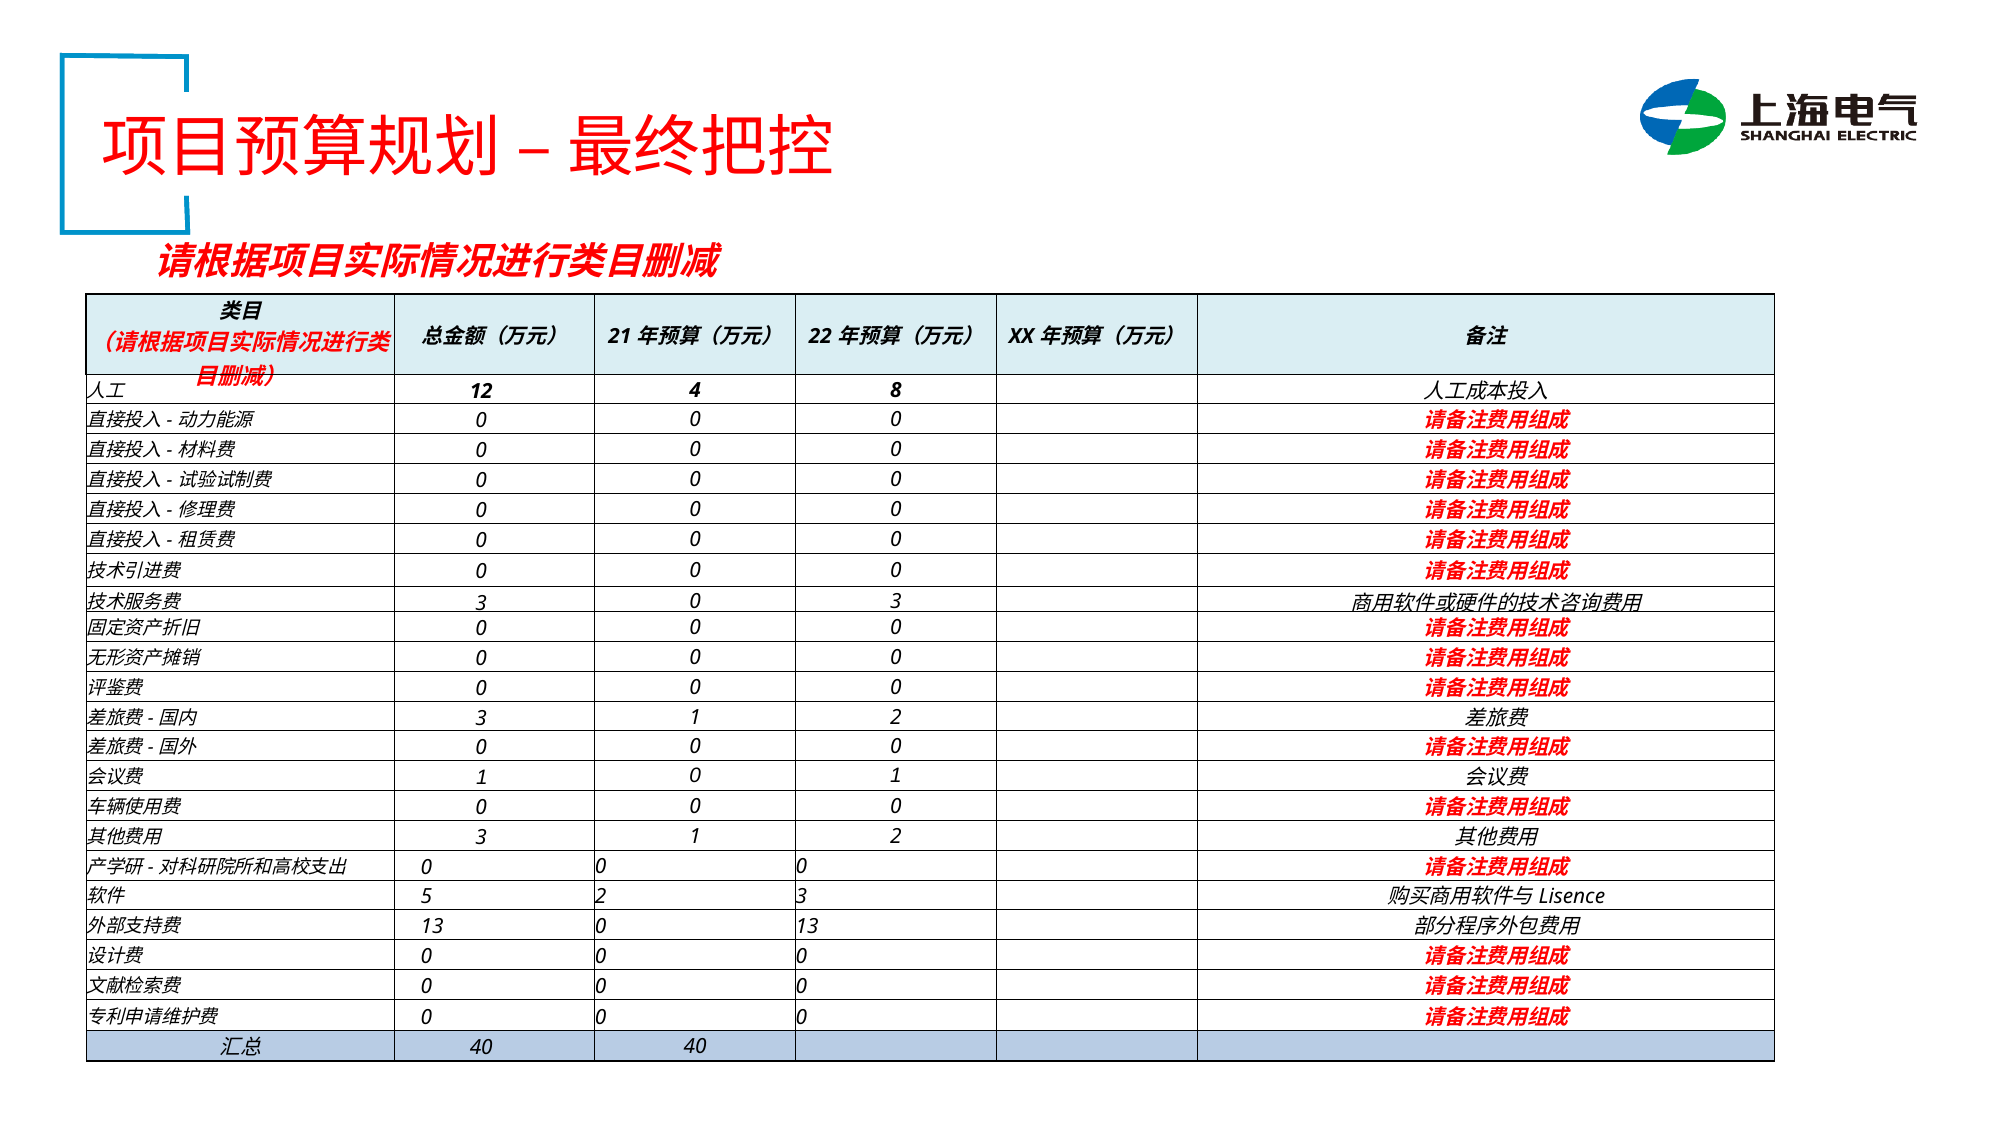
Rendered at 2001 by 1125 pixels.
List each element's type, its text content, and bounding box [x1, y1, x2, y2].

table_cell [997, 554, 1197, 586]
table_cell 请备注费用组成 [1198, 791, 1774, 820]
table_cell 请备注费用组成 [1198, 731, 1774, 760]
table_cell 差旅费-国外 [87, 731, 394, 760]
table_cell 请备注费用组成 [1198, 404, 1774, 433]
table_cell 40 [595, 1031, 795, 1060]
table_cell 0 [595, 910, 795, 939]
table_cell [997, 702, 1197, 730]
text_box 请根据项目实际情况进行类目删减 [139, 229, 1339, 290]
table_cell [997, 612, 1197, 641]
table_cell 0 [796, 731, 996, 760]
table_cell [997, 434, 1197, 463]
table_cell 技术服务费 [87, 587, 394, 611]
table_cell 0 [595, 494, 795, 523]
table_cell 1 [595, 821, 795, 850]
table_cell 评鉴费 [87, 672, 394, 701]
table_cell 商用软件或硬件的技术咨询费用 [1198, 587, 1774, 611]
table_cell 专利申请维护费 [87, 1000, 394, 1030]
table_cell 人工成本投入 [1198, 375, 1774, 403]
picture [1640, 76, 1925, 157]
table_cell [997, 1031, 1197, 1060]
table_cell [1198, 1031, 1774, 1060]
table_cell 请备注费用组成 [1198, 464, 1774, 493]
table_cell 12 [395, 375, 594, 403]
table_cell 请备注费用组成 [1198, 554, 1774, 586]
table_cell 0 [796, 1000, 996, 1030]
table_cell [997, 731, 1197, 760]
table_cell [997, 524, 1197, 553]
table_cell 0 [395, 851, 594, 880]
table_cell 2 [796, 702, 996, 730]
table_cell [997, 761, 1197, 790]
table_cell 0 [595, 940, 795, 969]
table_cell 外部支持费 [87, 910, 394, 939]
table_cell 0 [595, 761, 795, 790]
table_cell 0 [395, 791, 594, 820]
table_cell 0 [395, 434, 594, 463]
table_cell 0 [395, 524, 594, 553]
table_cell 1 [395, 761, 594, 790]
table_cell 0 [796, 642, 996, 671]
table_cell [997, 881, 1197, 909]
table_cell 文献检索费 [87, 970, 394, 999]
table_cell 0 [595, 731, 795, 760]
table_cell 3 [395, 587, 594, 611]
table_cell 0 [595, 524, 795, 553]
table_cell 购买商用软件与Lisence [1198, 881, 1774, 909]
table_cell 0 [395, 404, 594, 433]
table_cell 8 [796, 375, 996, 403]
table_cell 0 [395, 672, 594, 701]
table_cell 0 [796, 851, 996, 880]
table_cell 0 [796, 791, 996, 820]
table_cell [997, 587, 1197, 611]
table_cell 3 [796, 587, 996, 611]
table_cell 0 [595, 642, 795, 671]
table_cell 会议费 [87, 761, 394, 790]
table_header 类目 （请根据项目实际情况进行类目删减） [87, 295, 394, 374]
table_cell 3 [395, 702, 594, 730]
table_cell 0 [395, 554, 594, 586]
table_cell [997, 642, 1197, 671]
table_cell [997, 940, 1197, 969]
table_cell [997, 970, 1197, 999]
table_cell 0 [796, 404, 996, 433]
table_cell 0 [796, 940, 996, 969]
table_cell 0 [395, 464, 594, 493]
table_cell 车辆使用费 [87, 791, 394, 820]
table_cell 请备注费用组成 [1198, 612, 1774, 641]
table_cell 汇总 [87, 1031, 394, 1060]
table_cell 0 [796, 464, 996, 493]
table_cell 0 [395, 494, 594, 523]
table_cell 人工 [87, 375, 394, 403]
table_cell 0 [595, 851, 795, 880]
table_cell 0 [395, 940, 594, 969]
table_cell [997, 375, 1197, 403]
table_cell 2 [595, 881, 795, 909]
table_cell 0 [595, 434, 795, 463]
table_cell 部分程序外包费用 [1198, 910, 1774, 939]
table_cell 直接投入-动力能源 [87, 404, 394, 433]
table_cell 0 [395, 970, 594, 999]
table_cell [997, 821, 1197, 850]
text_box 项目预算规划 – 最终把控 [187, 95, 973, 191]
table_cell 0 [595, 464, 795, 493]
table_cell 0 [796, 672, 996, 701]
table_cell 直接投入-材料费 [87, 434, 394, 463]
table_cell 直接投入-修理费 [87, 494, 394, 523]
table_cell 请备注费用组成 [1198, 434, 1774, 463]
table_cell 0 [595, 554, 795, 586]
table_cell 13 [395, 910, 594, 939]
table_cell 0 [595, 612, 795, 641]
table_cell 请备注费用组成 [1198, 1000, 1774, 1030]
table_cell 0 [796, 612, 996, 641]
table_cell 0 [395, 642, 594, 671]
table_cell [997, 910, 1197, 939]
table_cell 2 [796, 821, 996, 850]
table_cell 会议费 [1198, 761, 1774, 790]
table_cell 差旅费-国内 [87, 702, 394, 730]
table_cell 0 [395, 612, 594, 641]
table_cell 0 [395, 1000, 594, 1030]
table_cell 请备注费用组成 [1198, 494, 1774, 523]
table_cell 直接投入-租赁费 [87, 524, 394, 553]
table_header 总金额（万元） [395, 295, 594, 374]
table_cell 技术引进费 [87, 554, 394, 586]
table_cell 请备注费用组成 [1198, 940, 1774, 969]
table_cell 4 [595, 375, 795, 403]
table_cell 请备注费用组成 [1198, 642, 1774, 671]
table_cell 直接投入-试验试制费 [87, 464, 394, 493]
table_cell 3 [796, 881, 996, 909]
text_box [61, 54, 189, 234]
table_header 22年预算（万元） [796, 295, 996, 374]
table_header XX年预算（万元） [997, 295, 1197, 374]
table_cell 13 [796, 910, 996, 939]
table_cell [997, 404, 1197, 433]
table_cell 软件 [87, 881, 394, 909]
table_cell 请备注费用组成 [1198, 851, 1774, 880]
table_cell 3 [395, 821, 594, 850]
table_cell 0 [595, 970, 795, 999]
table_cell [997, 851, 1197, 880]
table_cell 0 [796, 524, 996, 553]
table_cell 0 [595, 587, 795, 611]
table_cell 0 [796, 970, 996, 999]
table_cell 无形资产摊销 [87, 642, 394, 671]
table_cell 请备注费用组成 [1198, 524, 1774, 553]
table_cell [796, 1031, 996, 1060]
table_cell 1 [796, 761, 996, 790]
table_cell 40 [395, 1031, 594, 1060]
table_cell 0 [395, 731, 594, 760]
table_cell 0 [796, 434, 996, 463]
table_cell 其他费用 [87, 821, 394, 850]
table_cell 5 [395, 881, 594, 909]
table_cell 差旅费 [1198, 702, 1774, 730]
table_header 备注 [1198, 295, 1774, 374]
table_cell 1 [595, 702, 795, 730]
table_cell [997, 791, 1197, 820]
table_cell 0 [595, 1000, 795, 1030]
table_cell 0 [796, 554, 996, 586]
table_cell [997, 464, 1197, 493]
table_cell 请备注费用组成 [1198, 672, 1774, 701]
table_cell 0 [595, 404, 795, 433]
table_cell 固定资产折旧 [87, 612, 394, 641]
table_cell [997, 494, 1197, 523]
table_cell 产学研-对科研院所和高校支出 [87, 851, 394, 880]
table_cell 0 [796, 494, 996, 523]
table_cell 0 [595, 791, 795, 820]
table_header 21年预算（万元） [595, 295, 795, 374]
table_cell [997, 1000, 1197, 1030]
table_cell 设计费 [87, 940, 394, 969]
table_cell 0 [595, 672, 795, 701]
table_cell 其他费用 [1198, 821, 1774, 850]
table_cell [997, 672, 1197, 701]
table_cell 请备注费用组成 [1198, 970, 1774, 999]
